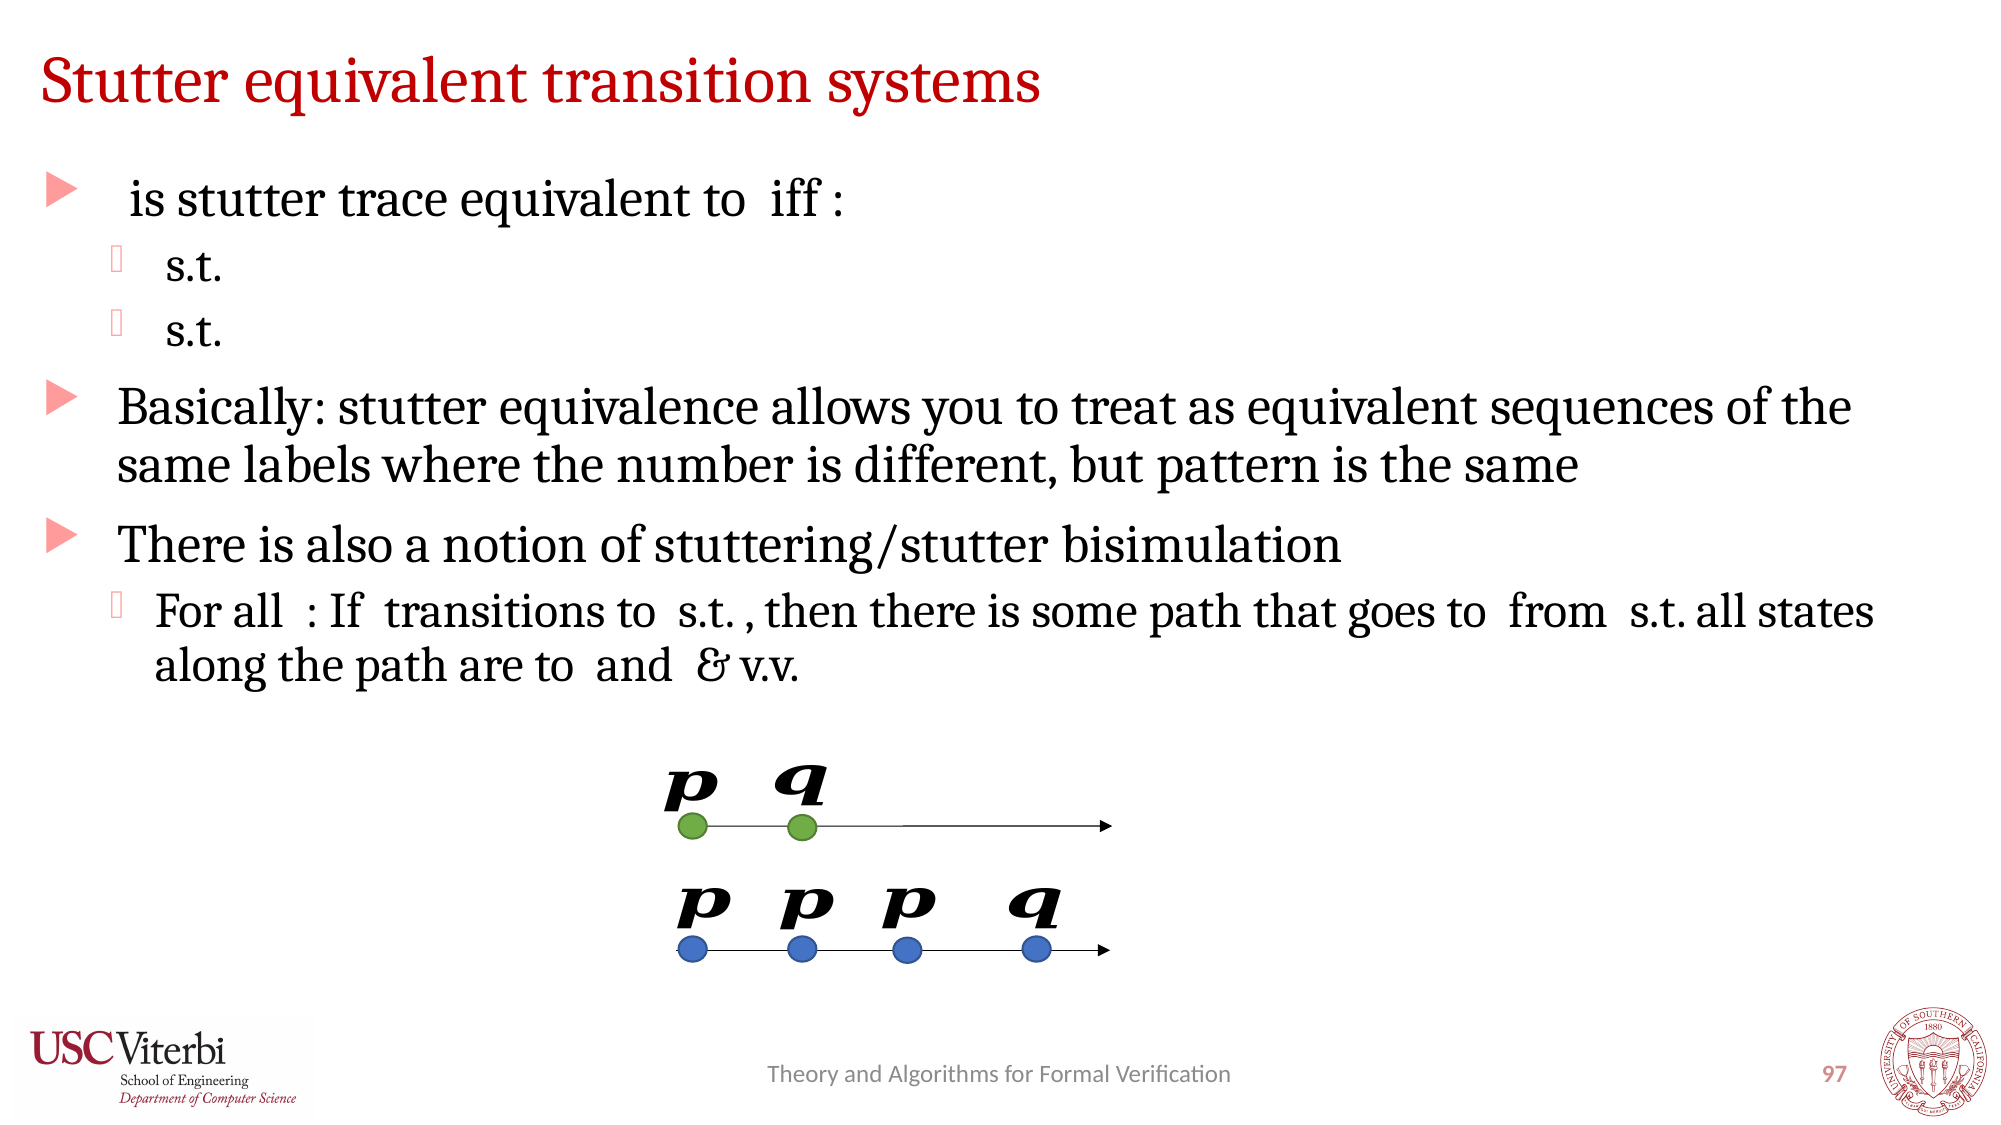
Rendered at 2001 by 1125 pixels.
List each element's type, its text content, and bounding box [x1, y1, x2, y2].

text_box [892, 936, 923, 950]
text_box [1021, 935, 1052, 950]
text_box [1021, 951, 1052, 963]
picture [12, 1014, 316, 1119]
text_box [677, 951, 708, 963]
title Stutter equivalent transition systems [27, 12, 1947, 150]
text_box [677, 812, 708, 840]
slide_number 97 [1684, 1042, 1863, 1103]
footer Theory and Algorithms for Formal Verification [662, 1042, 1338, 1103]
text_box [677, 935, 708, 950]
text_box [787, 827, 818, 842]
picture [1879, 1002, 1988, 1119]
text_box [892, 951, 923, 964]
text_box [787, 951, 818, 963]
text_box [787, 935, 818, 950]
text_box [787, 813, 818, 825]
